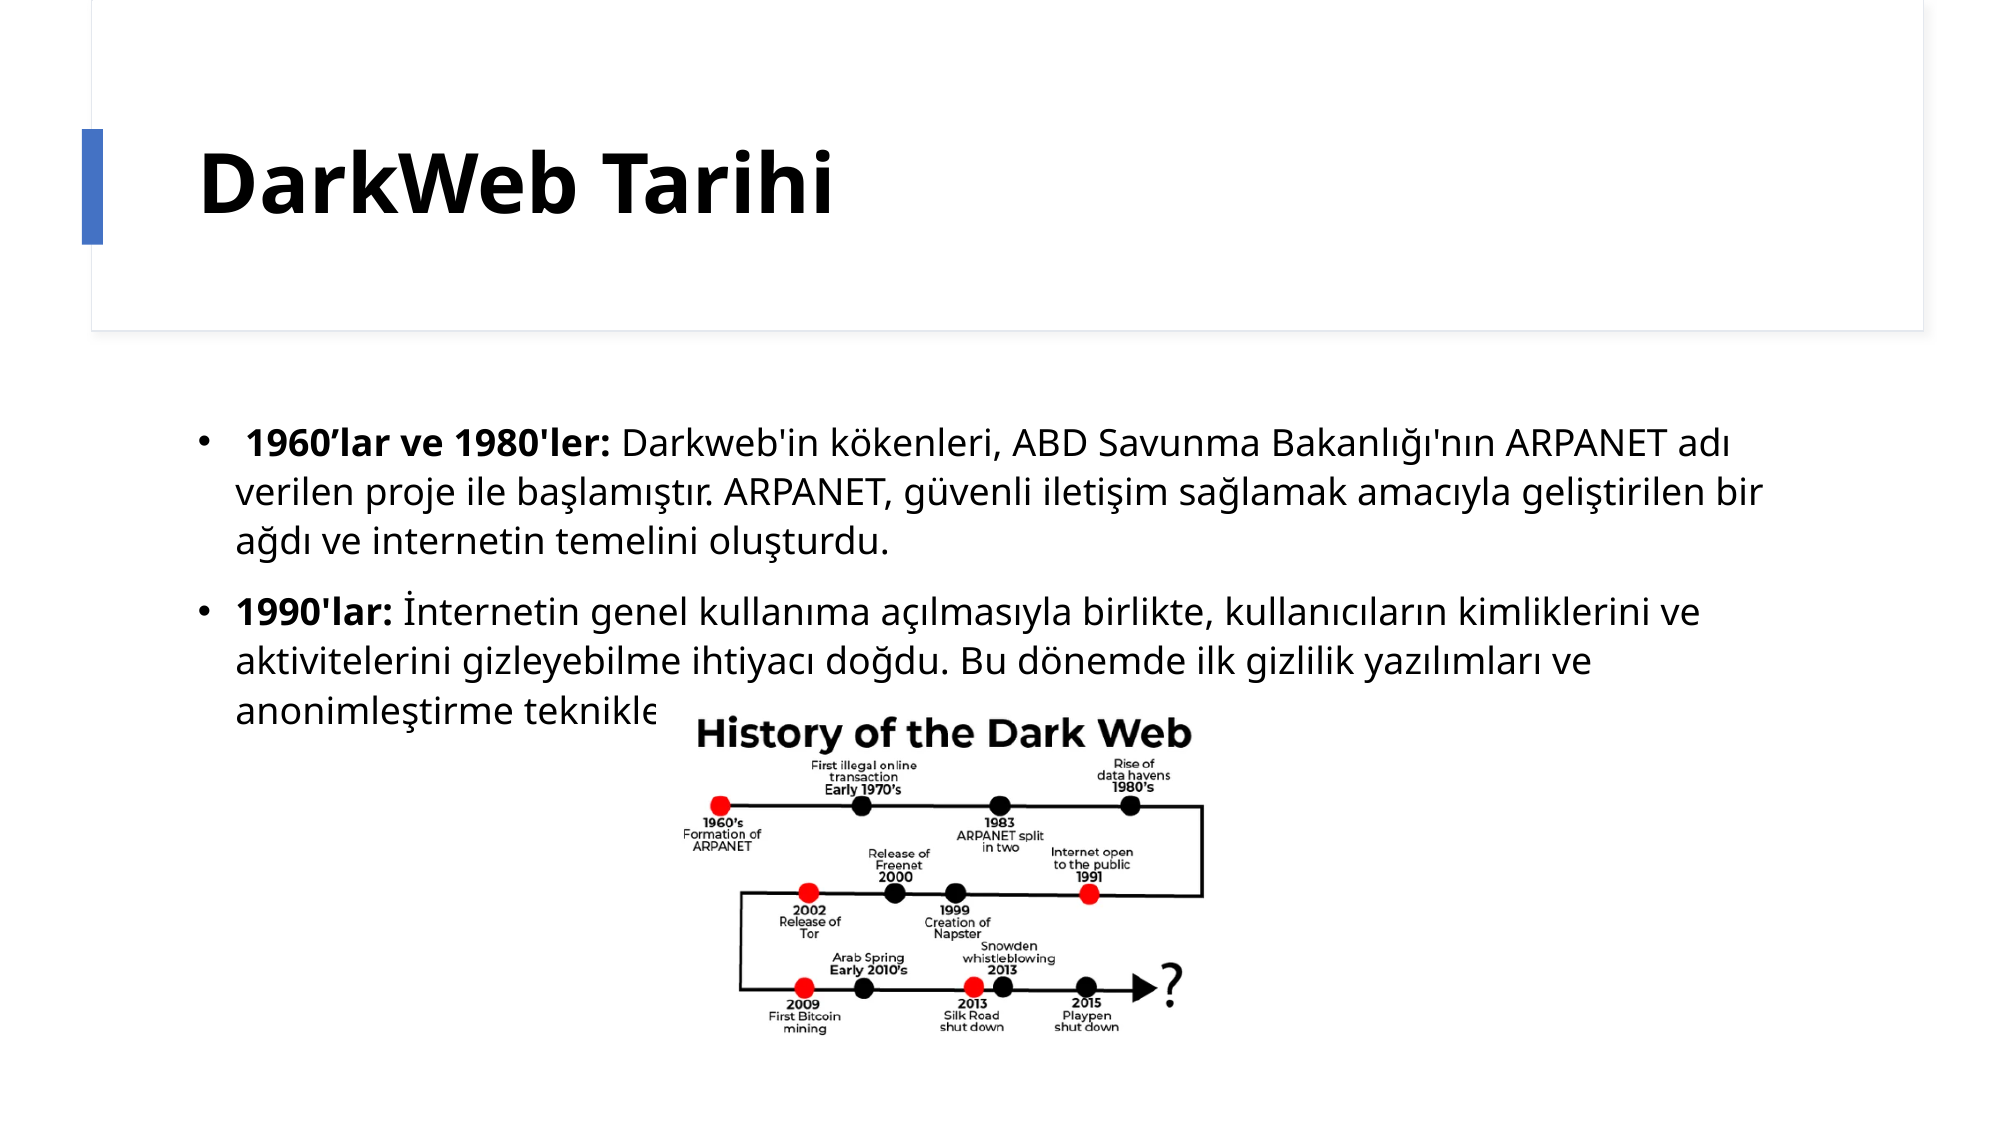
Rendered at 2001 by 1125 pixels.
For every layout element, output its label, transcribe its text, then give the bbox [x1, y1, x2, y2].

list 1960’lar ve 1980'ler: Darkweb'in kökenleri, ABD Savunma Bakanlığı'nın ARPANET adı verilen proje ile başlamıştır. ARPANET, güvenli iletişim sağlamak amacıyla geliştirilen bir ağdı ve internetin temelini oluşturdu. 1990'lar: İnternetin genel kullanıma açılmasıyla birlikte, kullanıcıların kimliklerini ve aktivitelerini gizleyebilme ihtiyacı doğdu. Bu dönemde ilk gizlilik yazılımları ve anonimleştirme teknikleri geliştirilmeye başlandı. [183, 406, 1851, 1013]
picture [656, 694, 1268, 1074]
title DarkWeb Tarihi [183, 90, 1851, 284]
